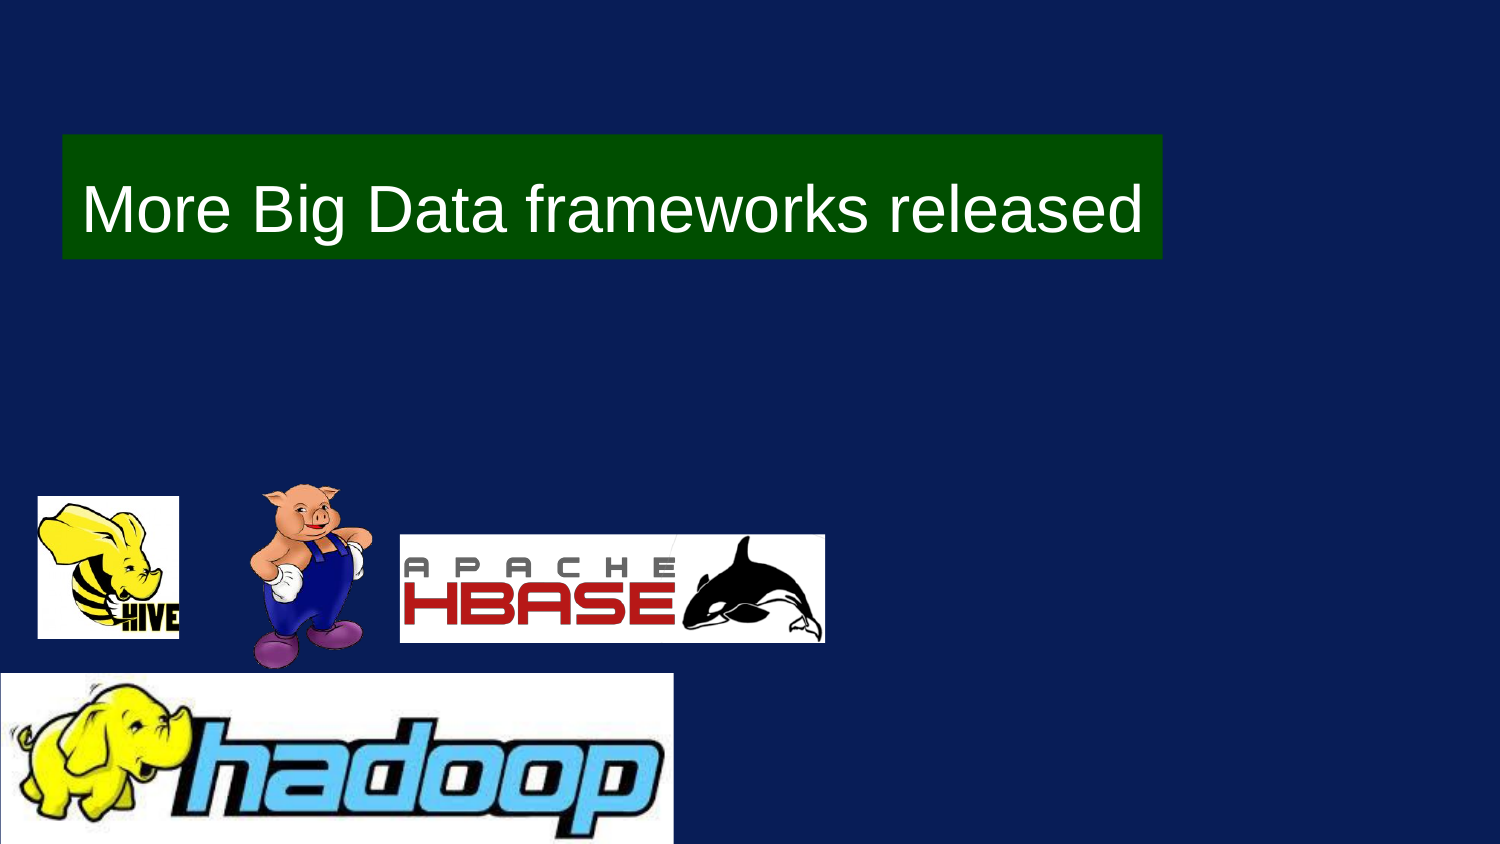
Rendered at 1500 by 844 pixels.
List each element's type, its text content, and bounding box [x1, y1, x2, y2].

text_box [249, 484, 373, 669]
title More Big Data frameworks released [79, 165, 1147, 307]
text_box [0, 673, 674, 844]
text_box [62, 134, 1163, 260]
text_box [399, 534, 825, 643]
text_box [37, 496, 180, 639]
